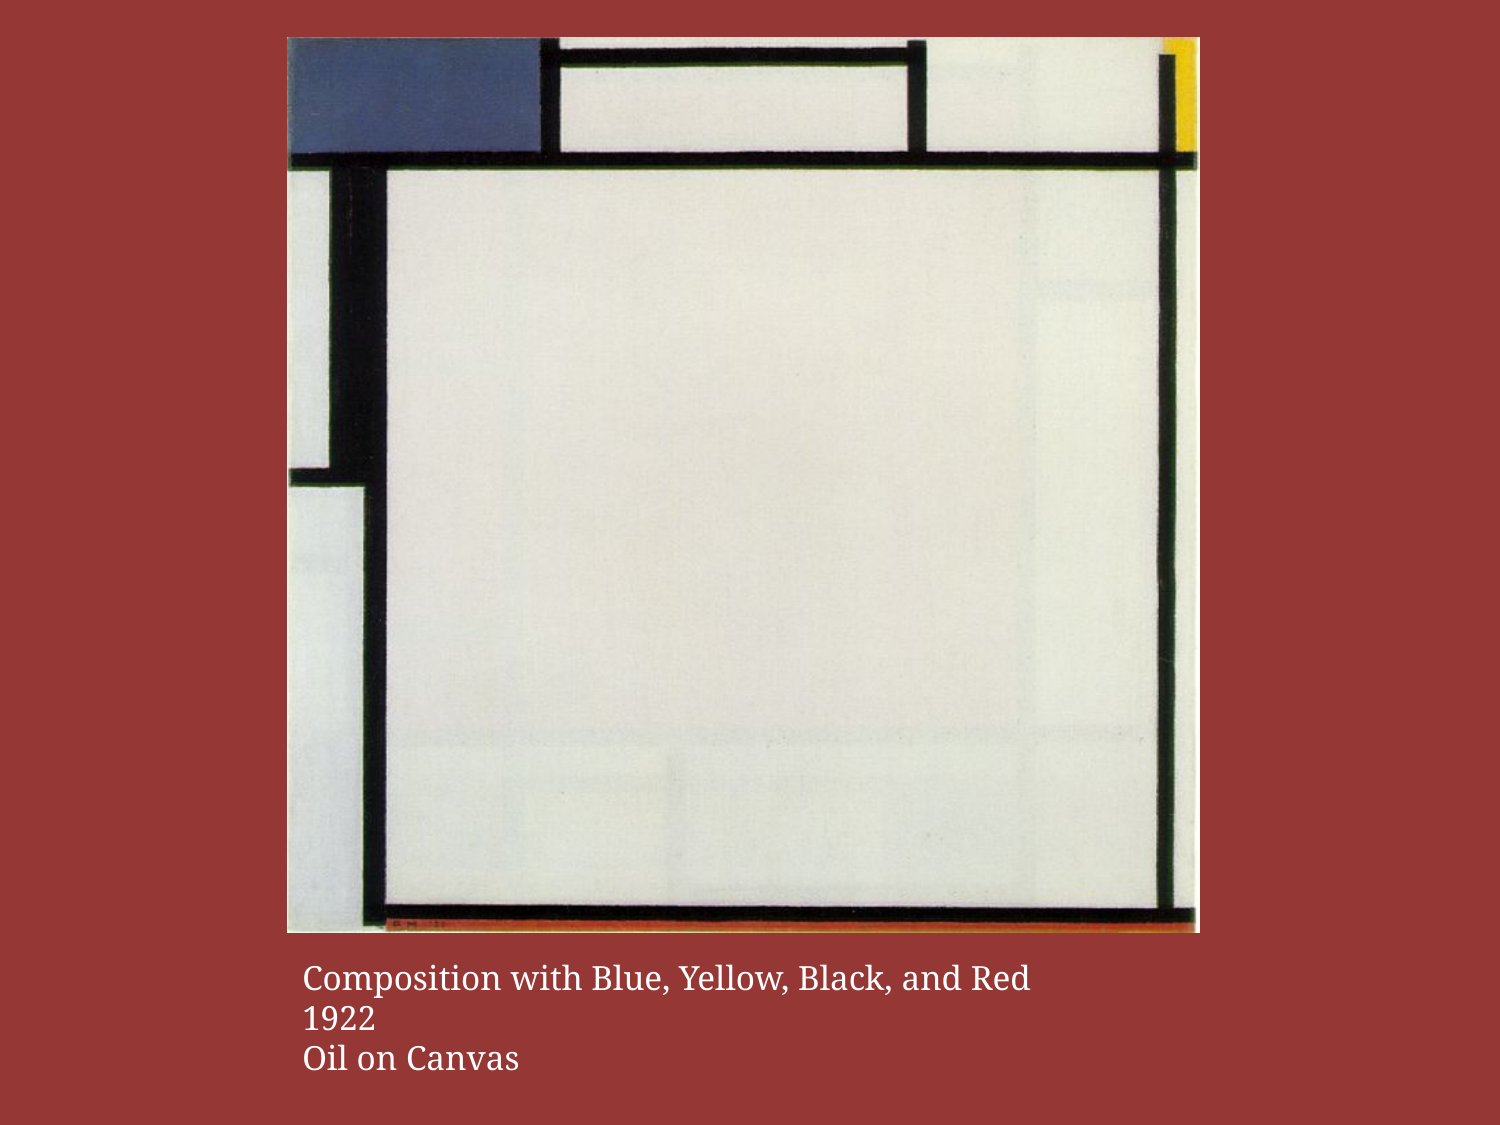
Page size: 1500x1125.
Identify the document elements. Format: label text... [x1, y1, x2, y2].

picture [287, 37, 1201, 933]
text_box Composition with Blue, Yellow, Black, and Red 1922 Oil on Canvas [287, 949, 1138, 1085]
